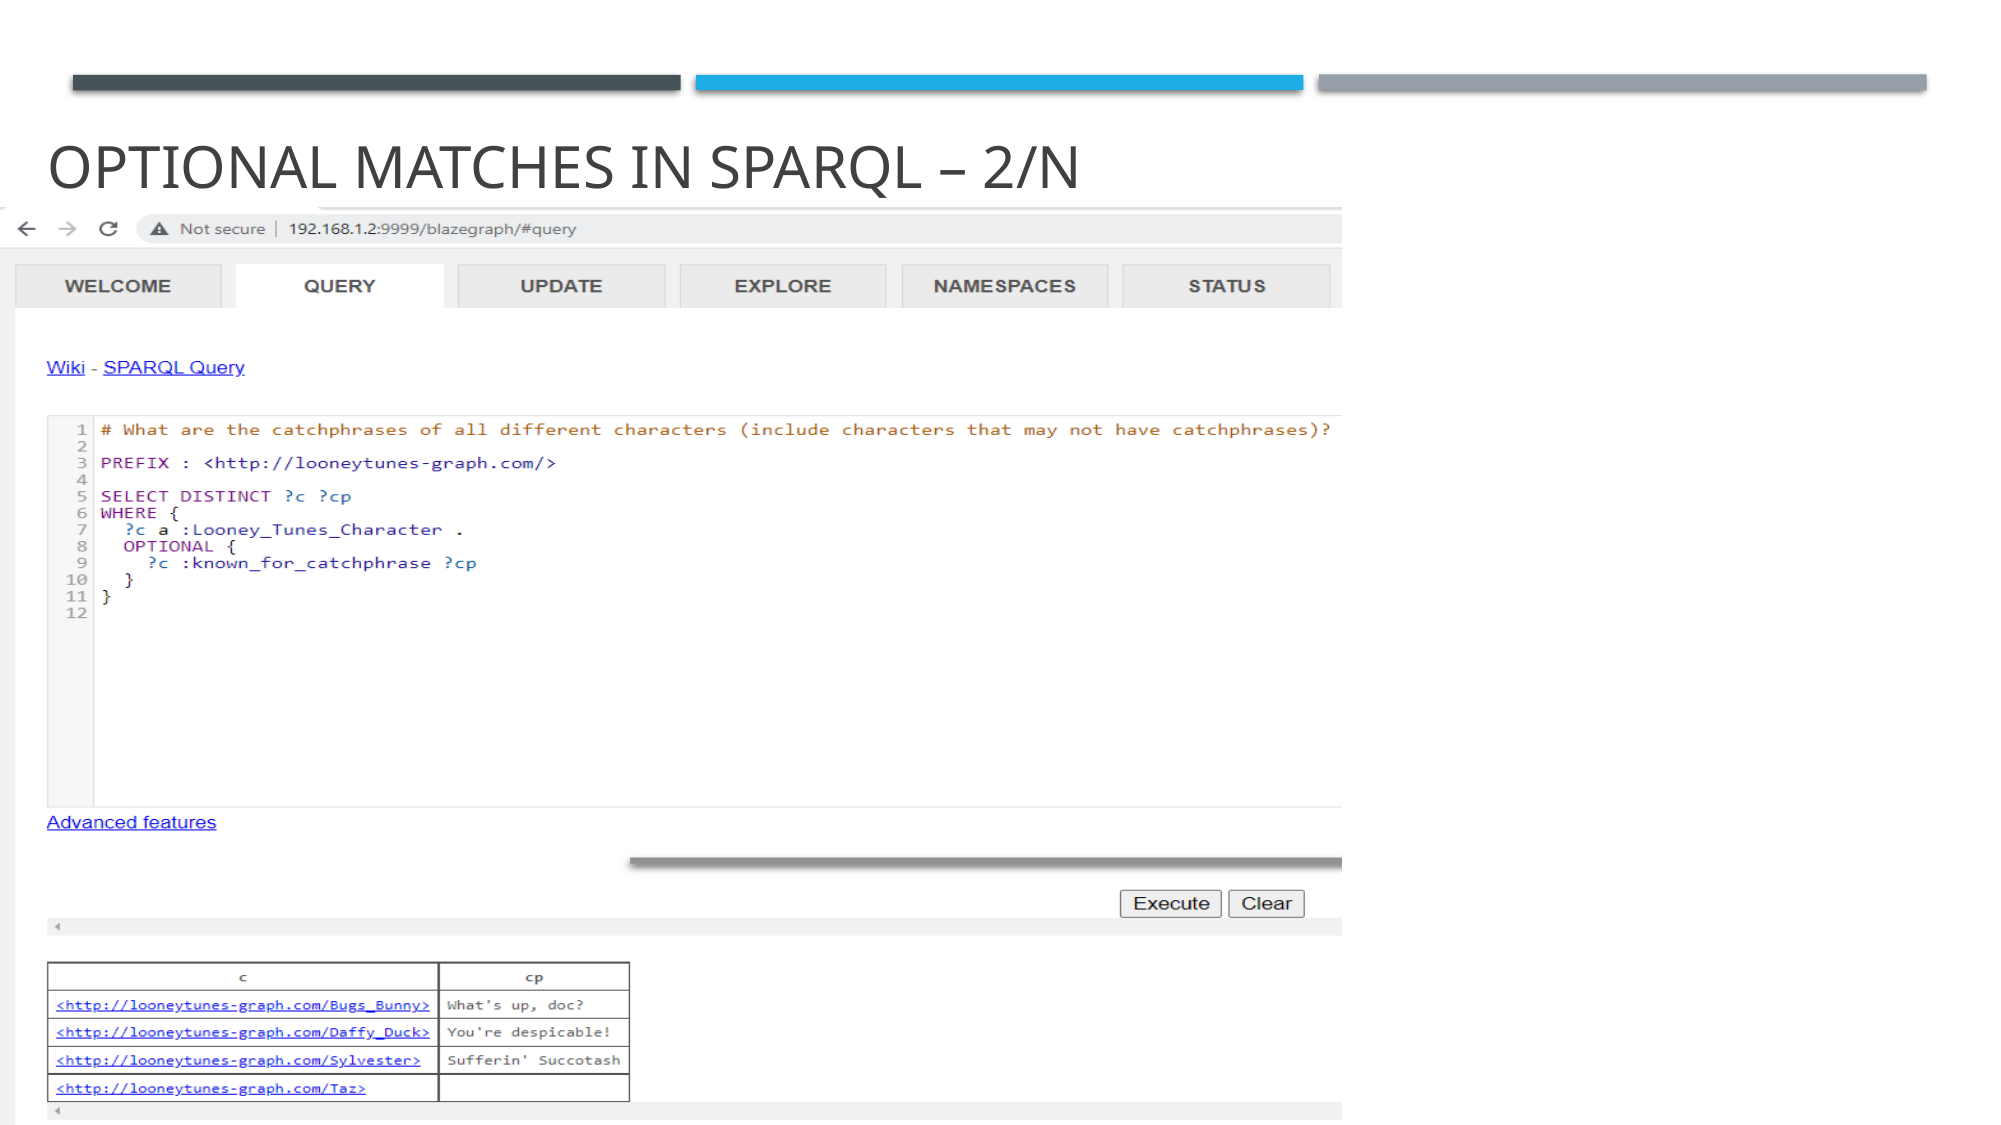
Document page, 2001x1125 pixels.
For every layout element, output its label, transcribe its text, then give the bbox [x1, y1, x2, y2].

picture [0, 206, 1343, 1125]
title OPTIONAL MATCHES in sparql – 2/n [32, 108, 1843, 208]
